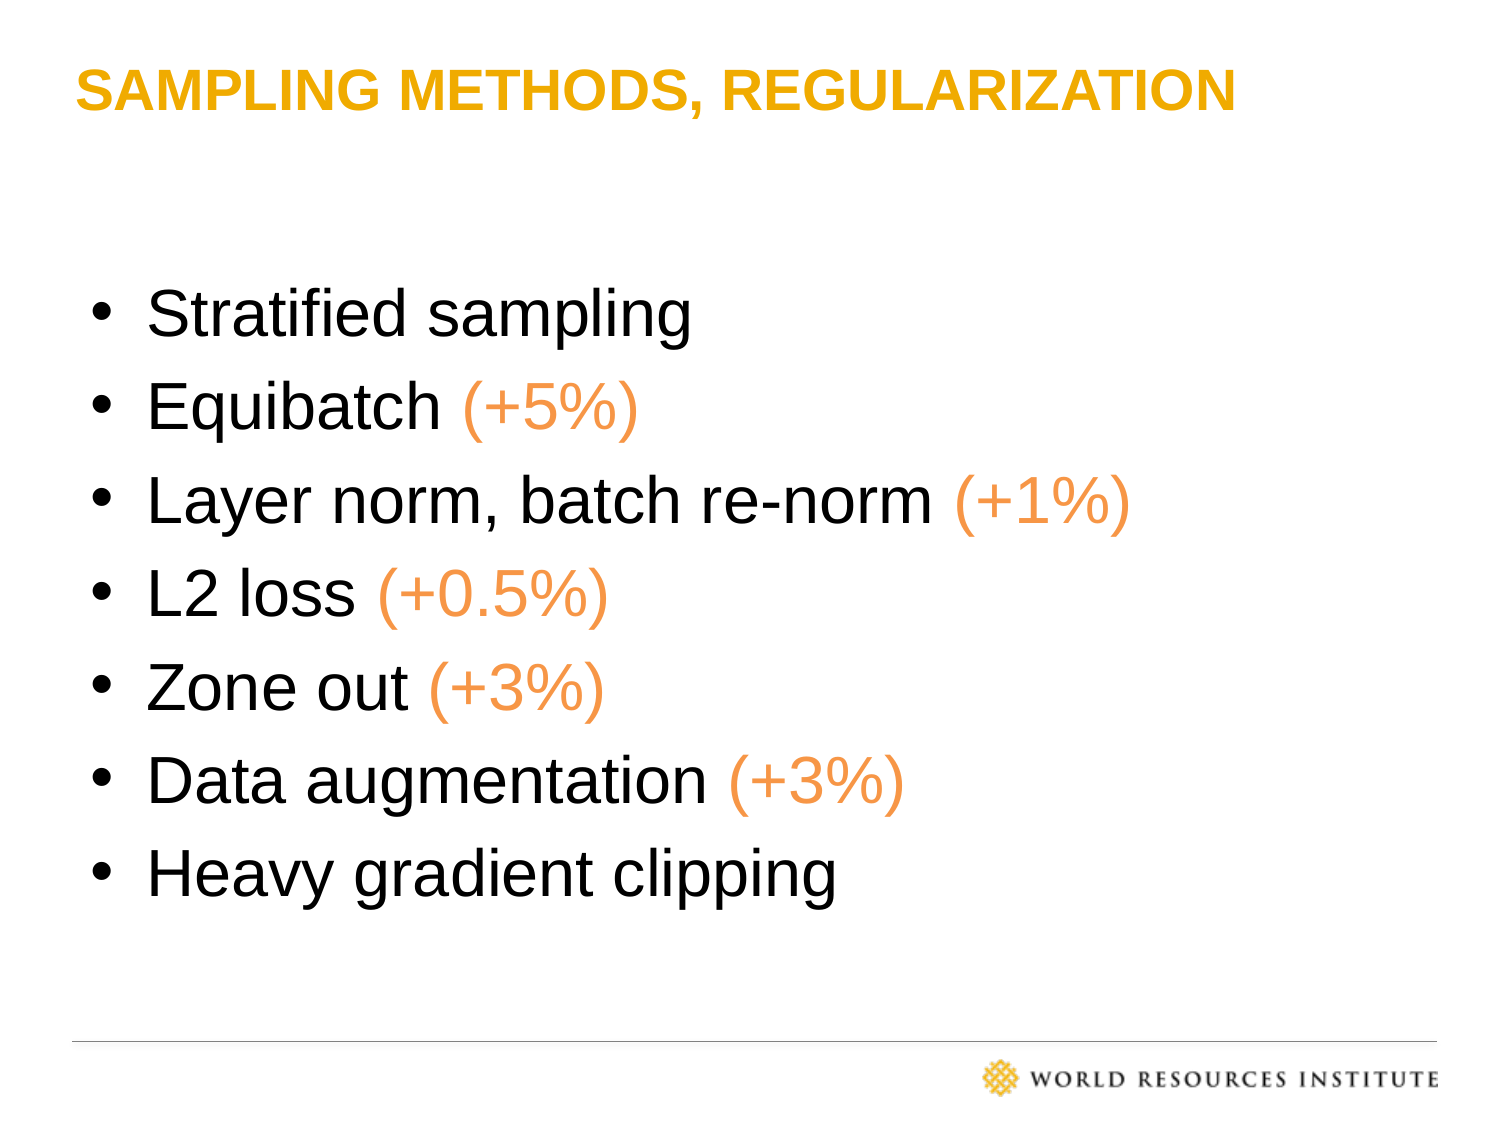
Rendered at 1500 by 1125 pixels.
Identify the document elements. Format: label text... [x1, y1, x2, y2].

list Stratified sampling Equibatch (+5%) Layer norm, batch re-norm (+1%) L2 loss (+0.5%) Zone out (+3%) Data augmentation (+3%) Heavy gradient clipping [75, 262, 1425, 1005]
picture [982, 1059, 1438, 1097]
title Sampling methods, Regularization [75, 45, 1425, 176]
